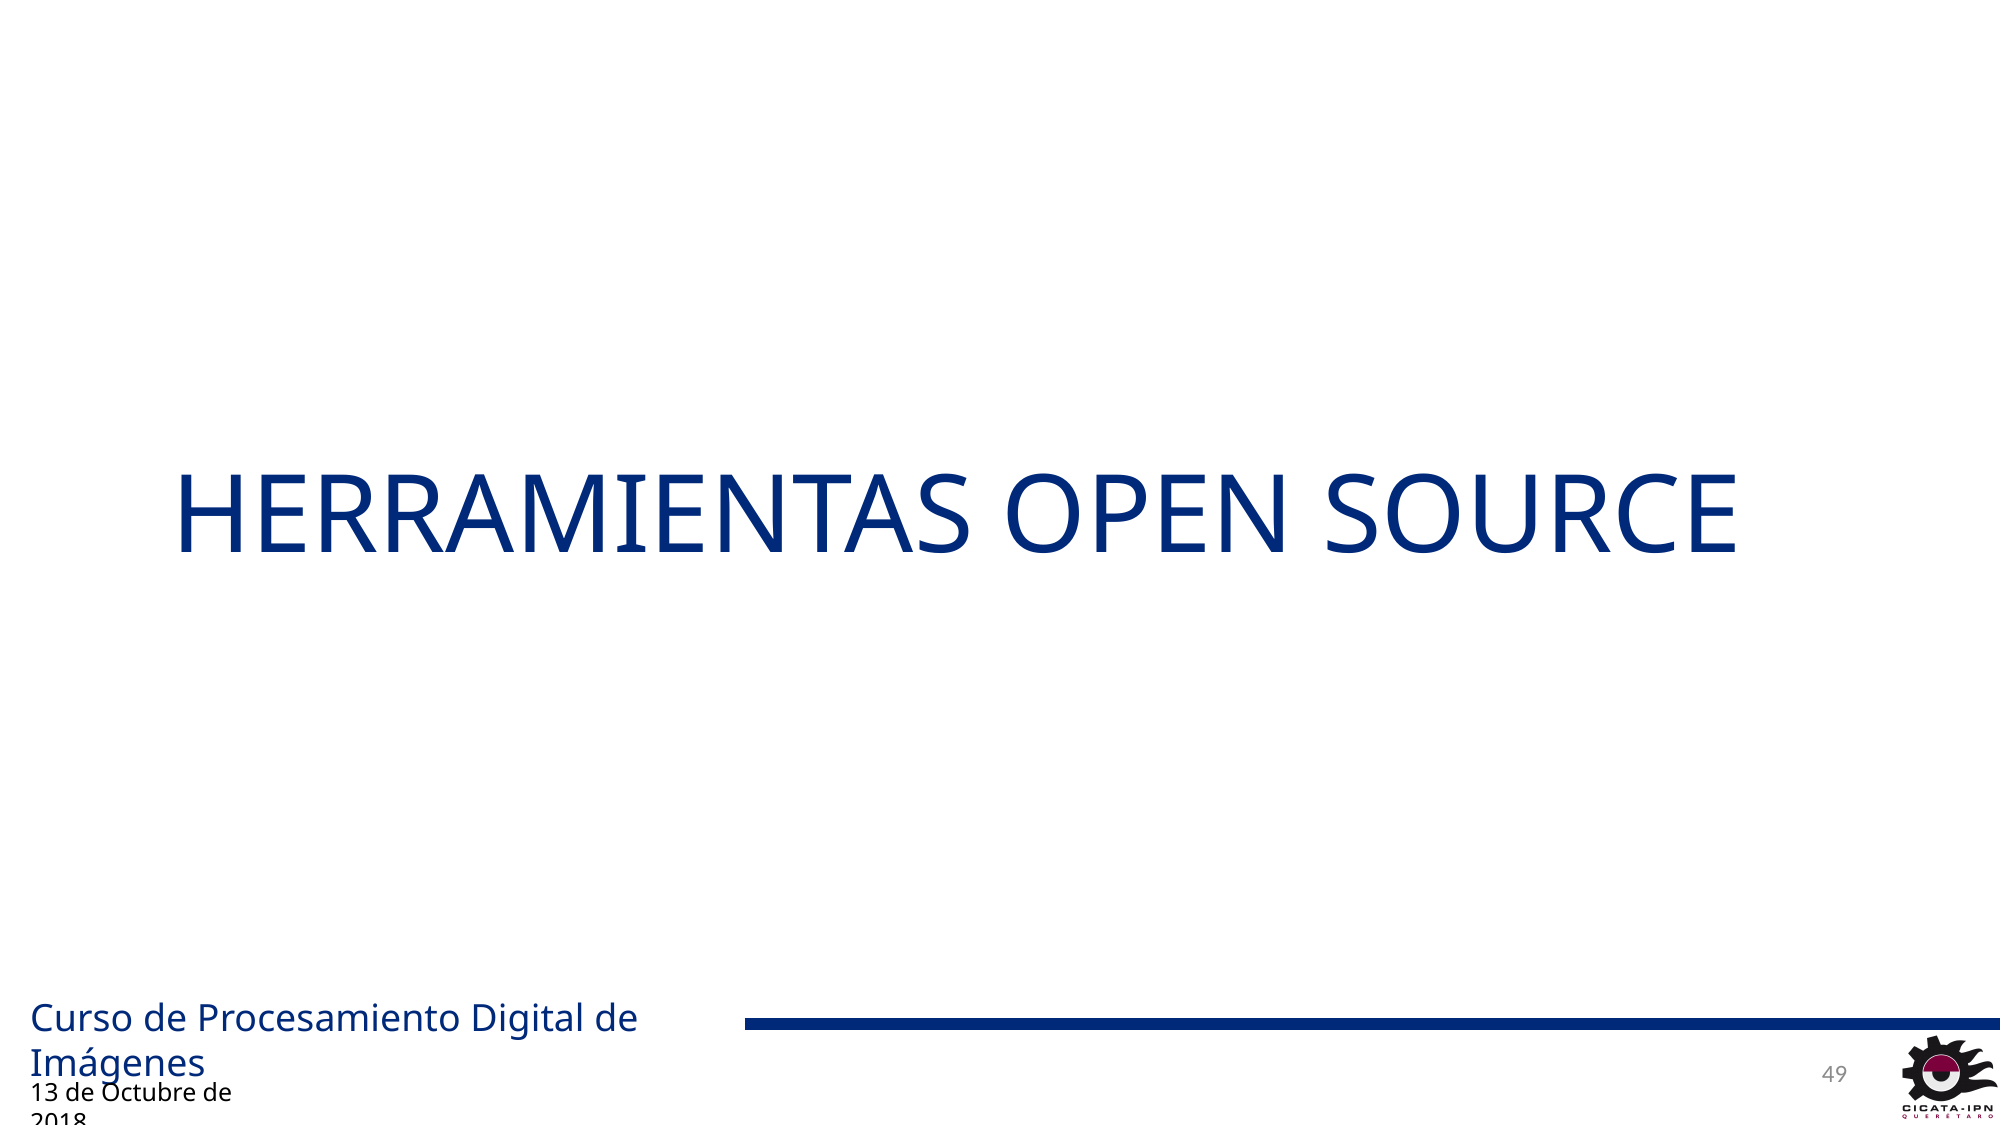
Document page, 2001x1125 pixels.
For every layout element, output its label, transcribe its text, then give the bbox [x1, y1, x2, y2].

text_box HERRAMIENTAS OPEN SOURCE [156, 436, 1981, 582]
text_box Curso de Procesamiento Digital de Imágenes [15, 986, 802, 1092]
slide_number 49 [1412, 1042, 1863, 1103]
text_box 13 de Octubre de 2018 [15, 1069, 281, 1125]
picture [1901, 1034, 1999, 1120]
